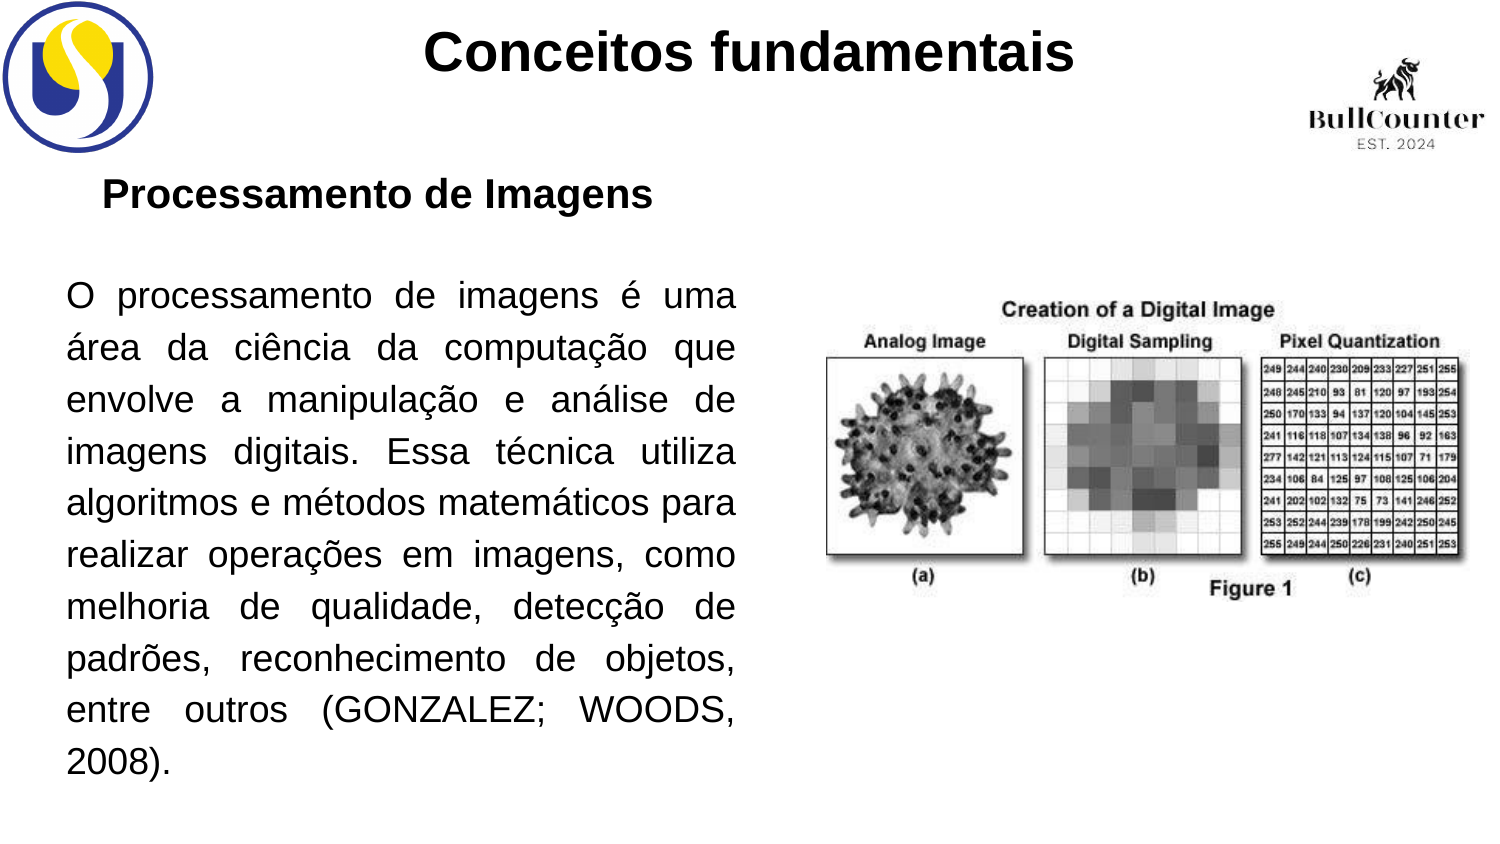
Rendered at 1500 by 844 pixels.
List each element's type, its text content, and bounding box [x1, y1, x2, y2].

text_box O processamento de imagens é uma área da ciência da computação que envolve a manipulação e análise de imagens digitais. Essa técnica utiliza algoritmos e métodos matemáticos para realizar operações em imagens, como melhoria de qualidade, detecção de padrões, reconhecimento de objetos, entre outros (GONZALEZ; WOODS, 2008). [51, 249, 752, 797]
picture [0, 0, 155, 155]
text_box Processamento de Imagens [51, 152, 705, 233]
title Conceitos fundamentais [155, 0, 1290, 94]
picture [825, 300, 1471, 603]
picture [1292, 0, 1500, 207]
